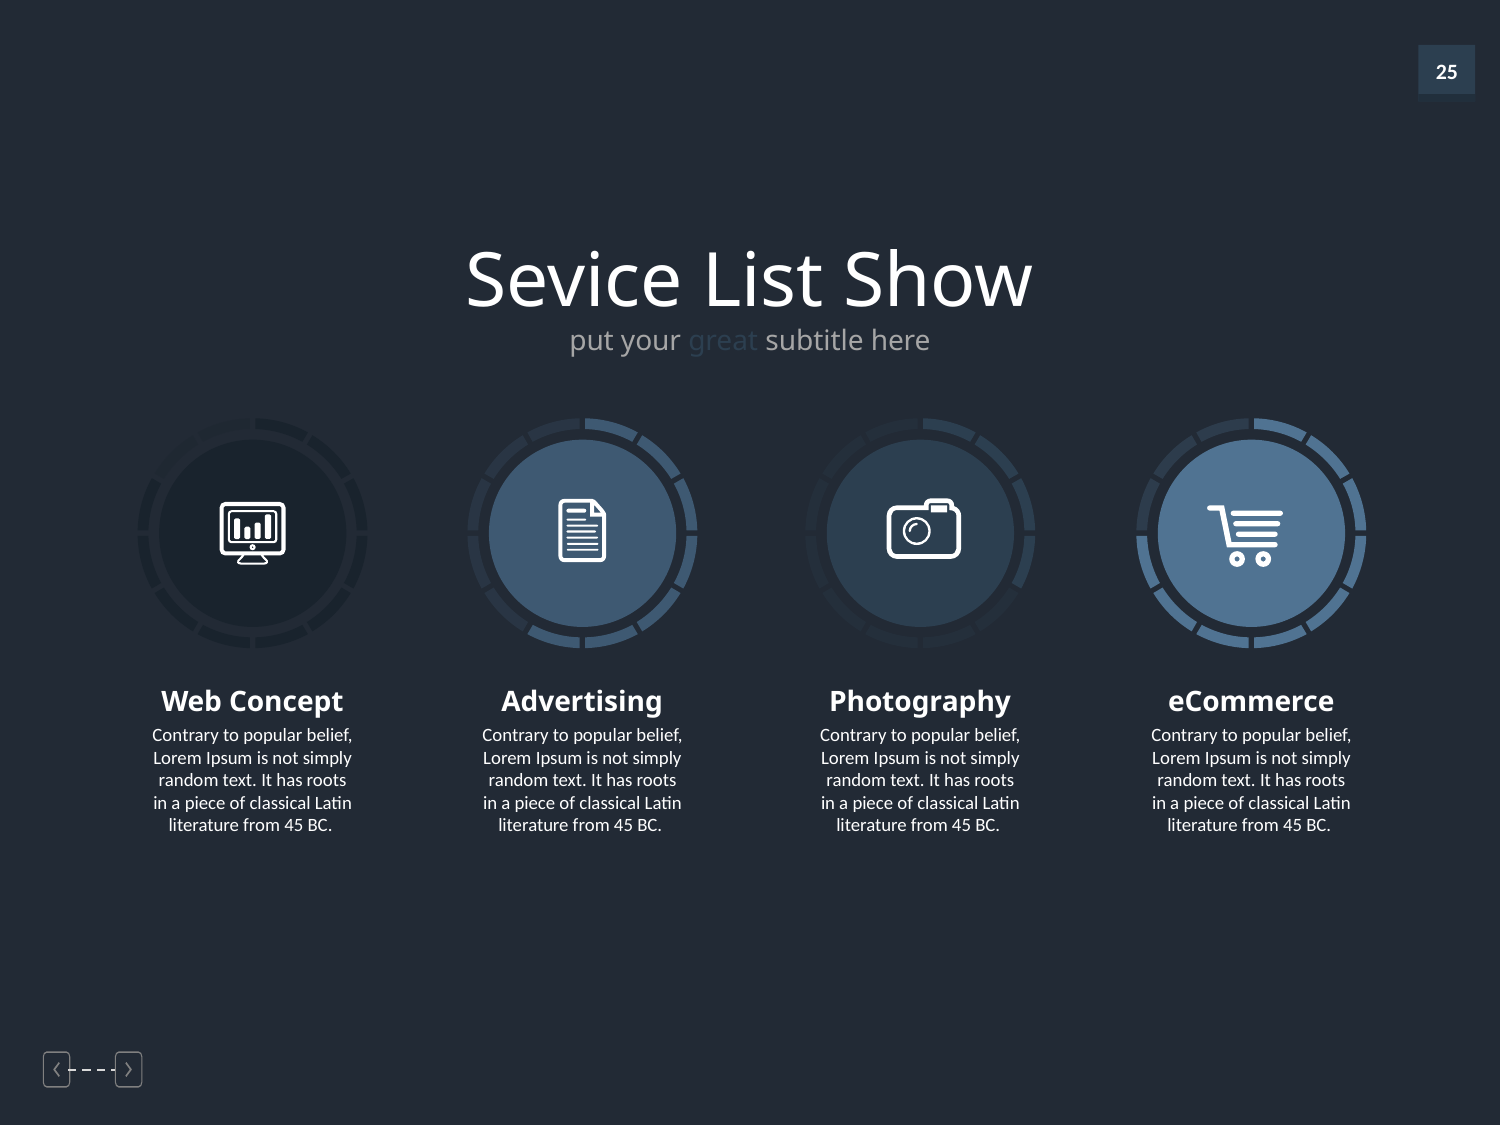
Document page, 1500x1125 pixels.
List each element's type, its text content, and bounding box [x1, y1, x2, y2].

text_box put your great subtitle here [554, 330, 946, 364]
text_box Sevice List Show [450, 224, 1049, 330]
text_box Web Concept [130, 675, 375, 724]
text_box Contrary to popular belief, Lorem Ipsum is not simply random text. It has roots in a piece of classical Latin literature from 45 BC. [805, 724, 1036, 843]
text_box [1207, 505, 1284, 567]
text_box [886, 498, 962, 559]
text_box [467, 418, 698, 649]
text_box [1136, 418, 1367, 649]
text_box Contrary to popular belief, Lorem Ipsum is not simply random text. It has roots in a piece of classical Latin literature from 45 BC. [1136, 724, 1367, 843]
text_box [558, 498, 607, 563]
text_box Photography [797, 675, 1043, 724]
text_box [805, 418, 1036, 649]
text_box Contrary to popular belief, Lorem Ipsum is not simply random text. It has roots in a piece of classical Latin literature from 45 BC. [137, 724, 368, 843]
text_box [137, 418, 368, 649]
text_box Advertising [459, 675, 705, 724]
text_box Contrary to popular belief, Lorem Ipsum is not simply random text. It has roots in a piece of classical Latin literature from 45 BC. [467, 724, 698, 843]
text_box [219, 501, 286, 565]
text_box eCommerce [1128, 675, 1374, 724]
